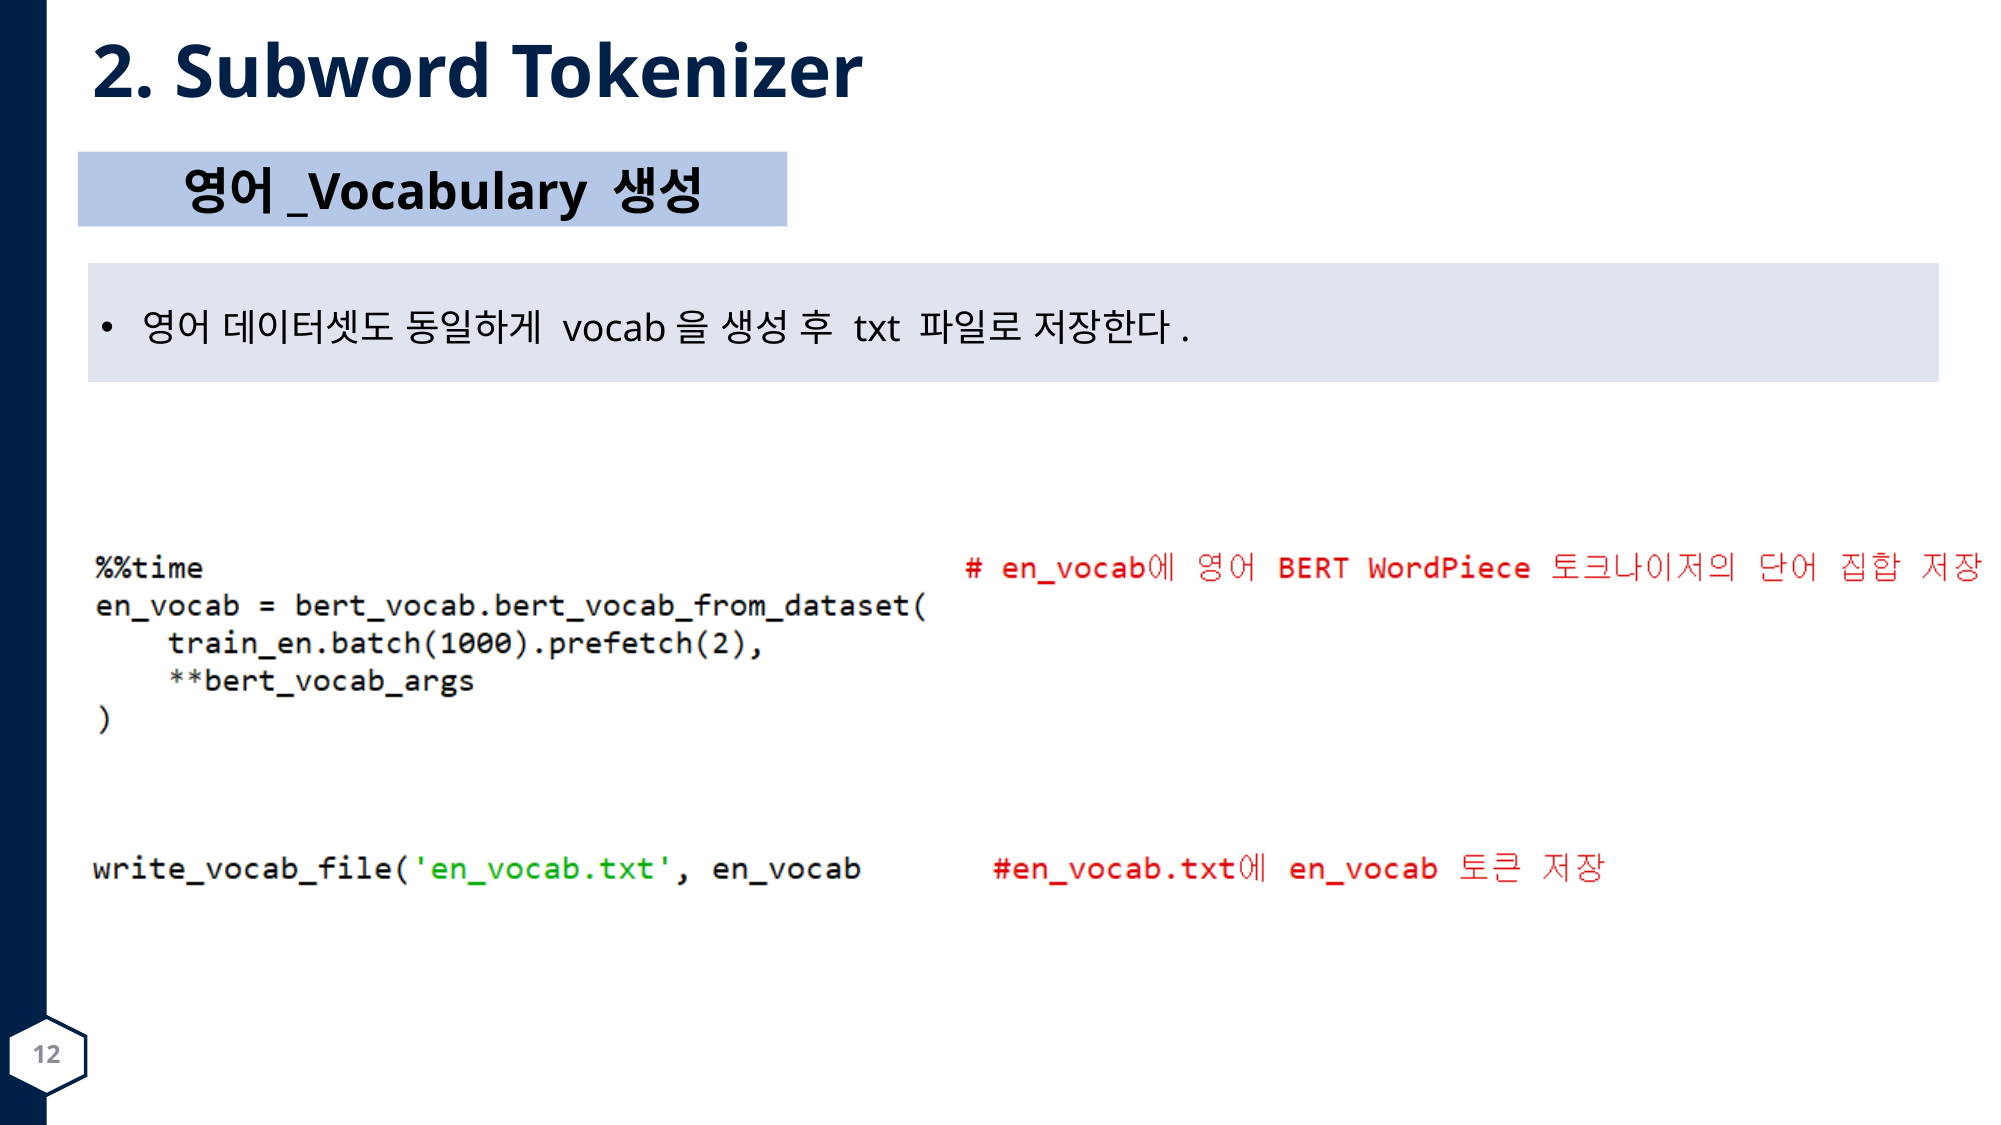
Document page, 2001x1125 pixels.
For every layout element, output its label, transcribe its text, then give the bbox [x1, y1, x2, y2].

slide_number 12 [15, 1024, 78, 1088]
text_box 영어_Vocabulary 생성 [77, 151, 788, 227]
picture [88, 525, 2000, 798]
text_box 영어 데이터셋도 동일하게 vocab을 생성 후 txt 파일로 저장한다. [88, 263, 1939, 382]
picture [88, 841, 1622, 906]
title 2. Subword Tokenizer [77, 0, 1803, 183]
